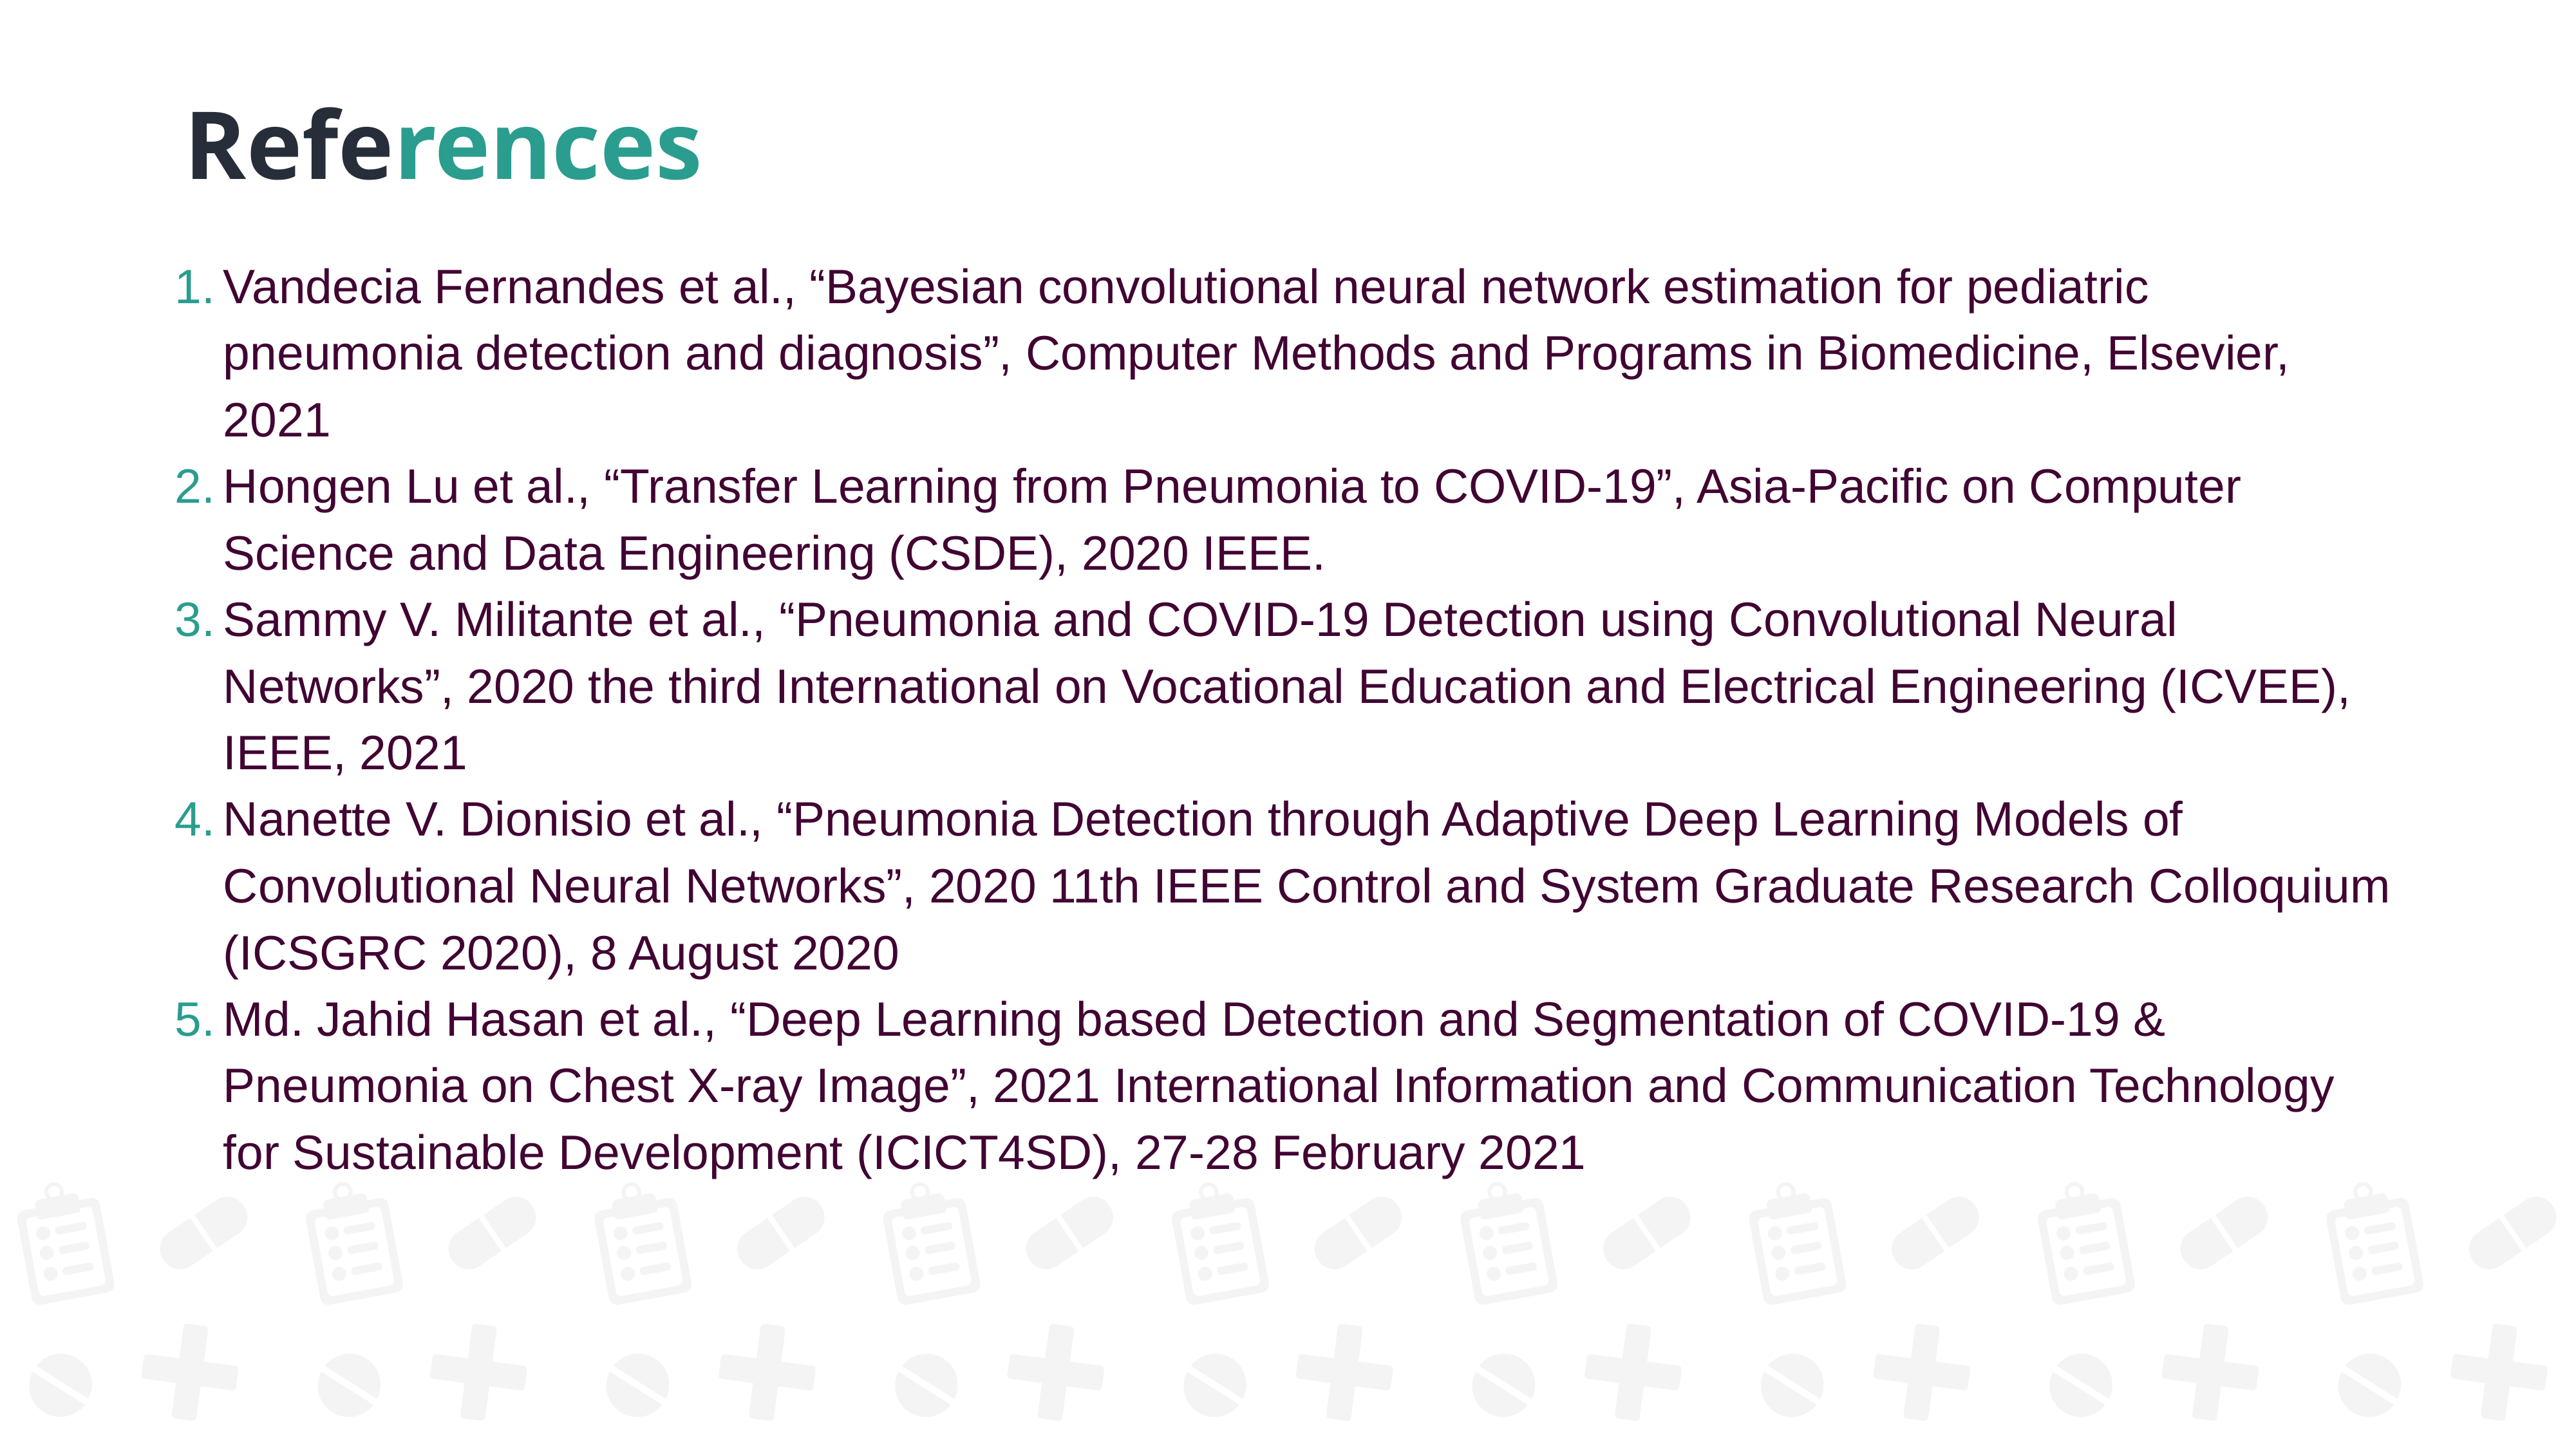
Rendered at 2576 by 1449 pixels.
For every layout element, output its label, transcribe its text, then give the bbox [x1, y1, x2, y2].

text_box Vandecia Fernandes et al., “Bayesian convolutional neural network estimation for pediatric pneumonia detection and diagnosis”, Computer Methods and Programs in Biomedicine, Elsevier, 2021 Hongen Lu et al., “Transfer Learning from Pneumonia to COVID-19”, Asia-Pacific on Computer Science and Data Engineering (CSDE), 2020 IEEE. Sammy V. Militante et al., “Pneumonia and COVID-19 Detection using Convolutional Neural Networks”, 2020 the third International on Vocational Education and Electrical Engineering (ICVEE), IEEE, 2021 Nanette V. Dionisio et al., “Pneumonia Detection through Adaptive Deep Learning Models of Convolutional Neural Networks”, 2020 11th IEEE Control and System Graduate Research Colloquium (ICSGRC 2020), 8 August 2020 Md. Jahid Hasan et al., “Deep Learning based Detection and Segmentation of COVID-19 & Pneumonia on Chest X-ray Image”, 2021 International Information and Communication Technology for Sustainable Development (ICICT4SD), 27-28 February 2021 [174, 188, 2401, 1134]
text_box References [174, 89, 1482, 210]
